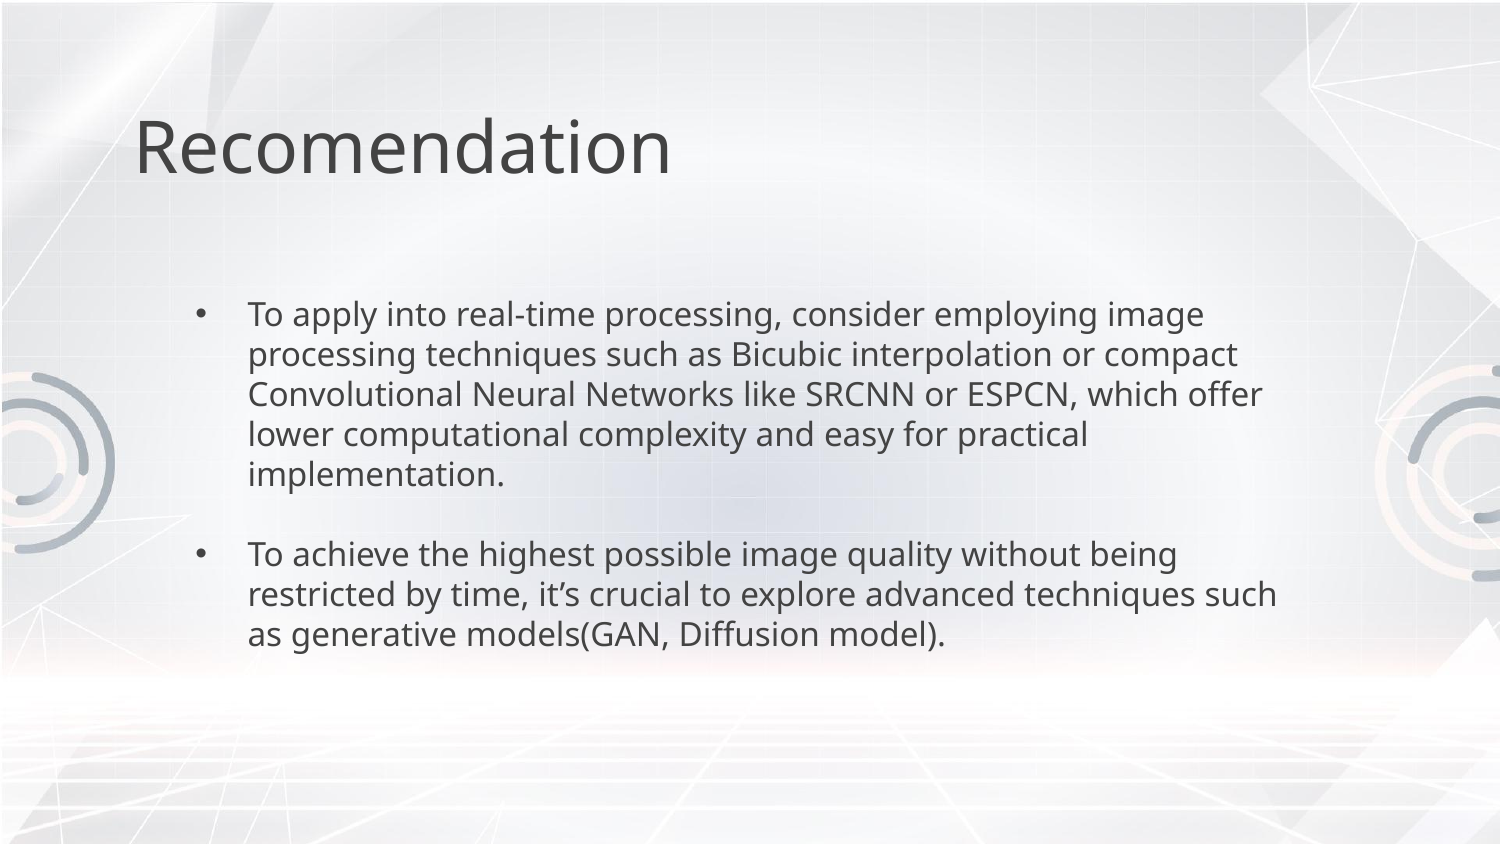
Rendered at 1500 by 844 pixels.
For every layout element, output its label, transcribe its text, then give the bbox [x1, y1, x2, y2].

subtitle To apply into real-time processing, consider employing image processing techniques such as Bicubic interpolation or compact Convolutional Neural Networks like SRCNN or ESPCN, which offer lower computational complexity and easy for practical implementation. To achieve the highest possible image quality without being restricted by time, it’s crucial to explore advanced techniques such as generative models(GAN, Diffusion model). [157, 260, 1304, 686]
picture [0, 0, 1500, 844]
title Recomendation [118, 85, 1382, 180]
